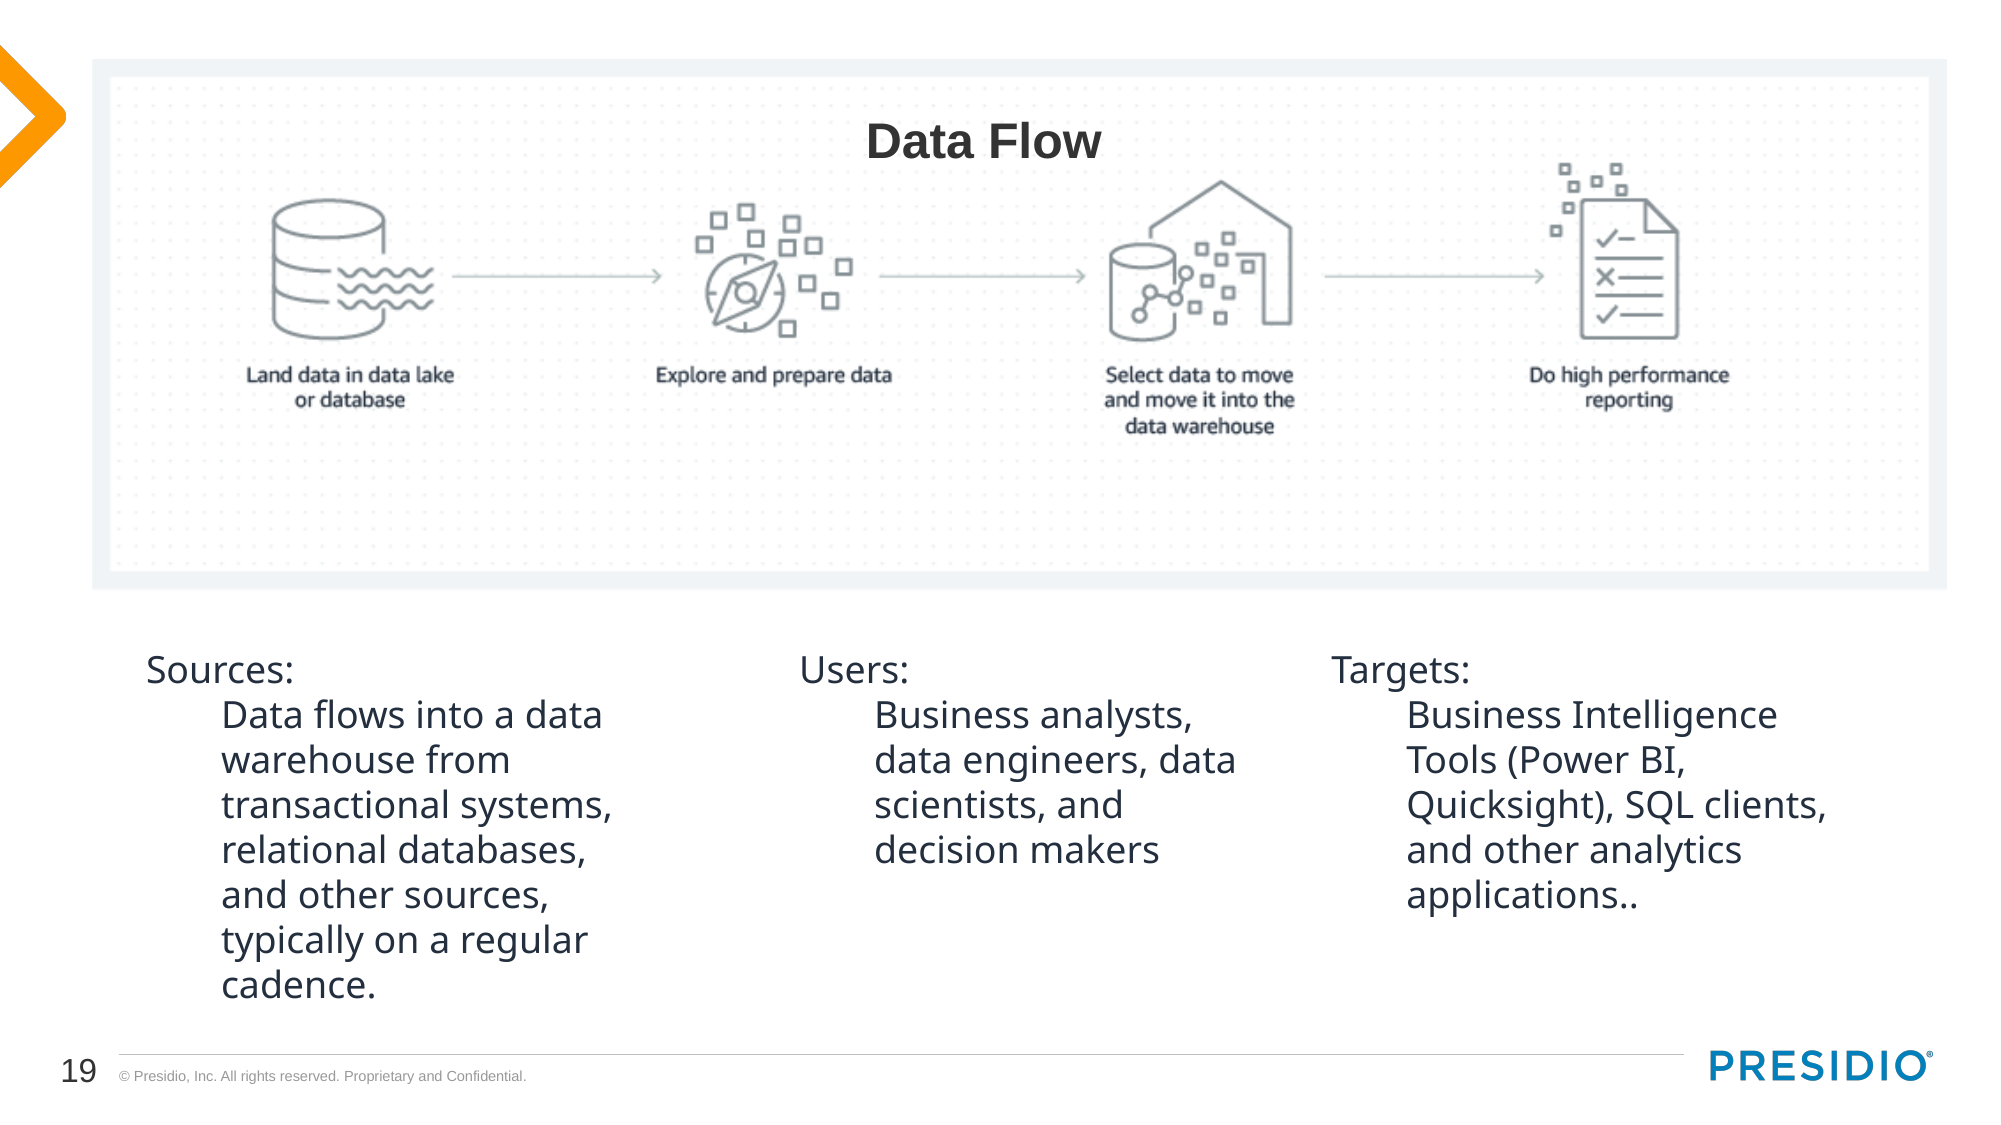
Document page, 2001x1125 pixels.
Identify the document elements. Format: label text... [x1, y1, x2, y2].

text_box Users: Business analysts, data engineers, data scientists, and decision makers [784, 639, 1255, 924]
text_box Targets: Business Intelligence Tools (Power BI, Quicksight), SQL clients, and other analytics applications.. [1316, 639, 1854, 969]
picture [92, 59, 1947, 591]
slide_number 19 [0, 1039, 113, 1100]
text_box Sources: Data flows into a data warehouse from transactional systems, relational databases, and other sources, typically on a regular cadence. [131, 639, 634, 1059]
picture [1706, 1043, 1937, 1088]
picture [0, 45, 66, 188]
